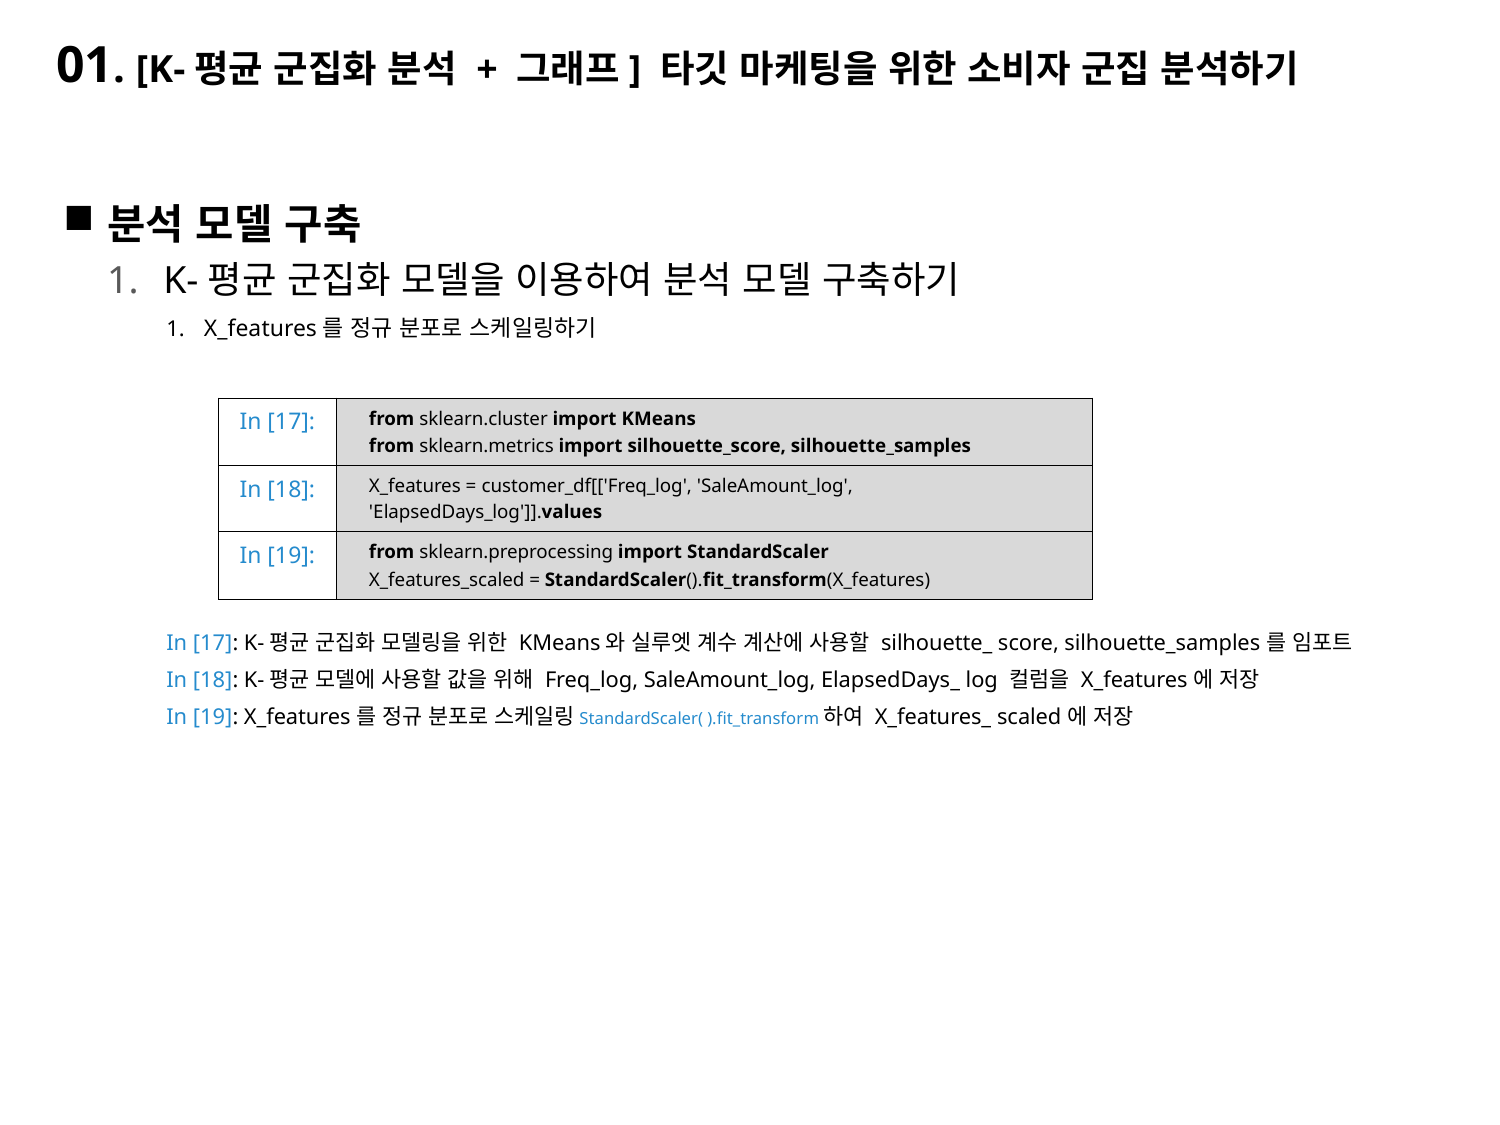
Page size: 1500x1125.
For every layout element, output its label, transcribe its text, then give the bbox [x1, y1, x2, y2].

table_header from sklearn.cluster import KMeans from sklearn.metrics import silhouette_score, silhouette_samples [337, 399, 1092, 465]
table_cell X_features = customer_df[['Freq_log', 'SaleAmount_log', 'ElapsedDays_log']].values [337, 466, 1092, 531]
table_cell from sklearn.preprocessing import StandardScaler X_features_scaled = StandardScaler().fit_transform(X_features) [337, 532, 1092, 599]
table_cell In [19]: [219, 532, 336, 599]
title 01. [K-평균 군집화 분석 + 그래프] 타깃 마케팅을 위한 소비자 군집 분석하기 [41, 17, 1467, 107]
table_cell In [18]: [219, 466, 336, 531]
list 분석 모델 구축 K-평균 군집화 모델을 이용하여 분석 모델 구축하기 X_features를 정규 분포로 스케일링하기 In [17]: K-평균 군집화 모델링을 위한 KMeans와 실루엣 계수 계산에 사용할 silhouette_ score, silhouette_samples를 임포트 In [18]: K-평균 모델에 사용할 값을 위해 Freq_log, SaleAmount_log, ElapsedDays_ log 컬럼을 X_features에 저장 In [19]: X_features를 정규 분포로 스케일링StandardScaler( ).fit_transform하여 X_features_ scaled에 저장 [48, 165, 1467, 1064]
table_header In [17]: [219, 399, 336, 465]
